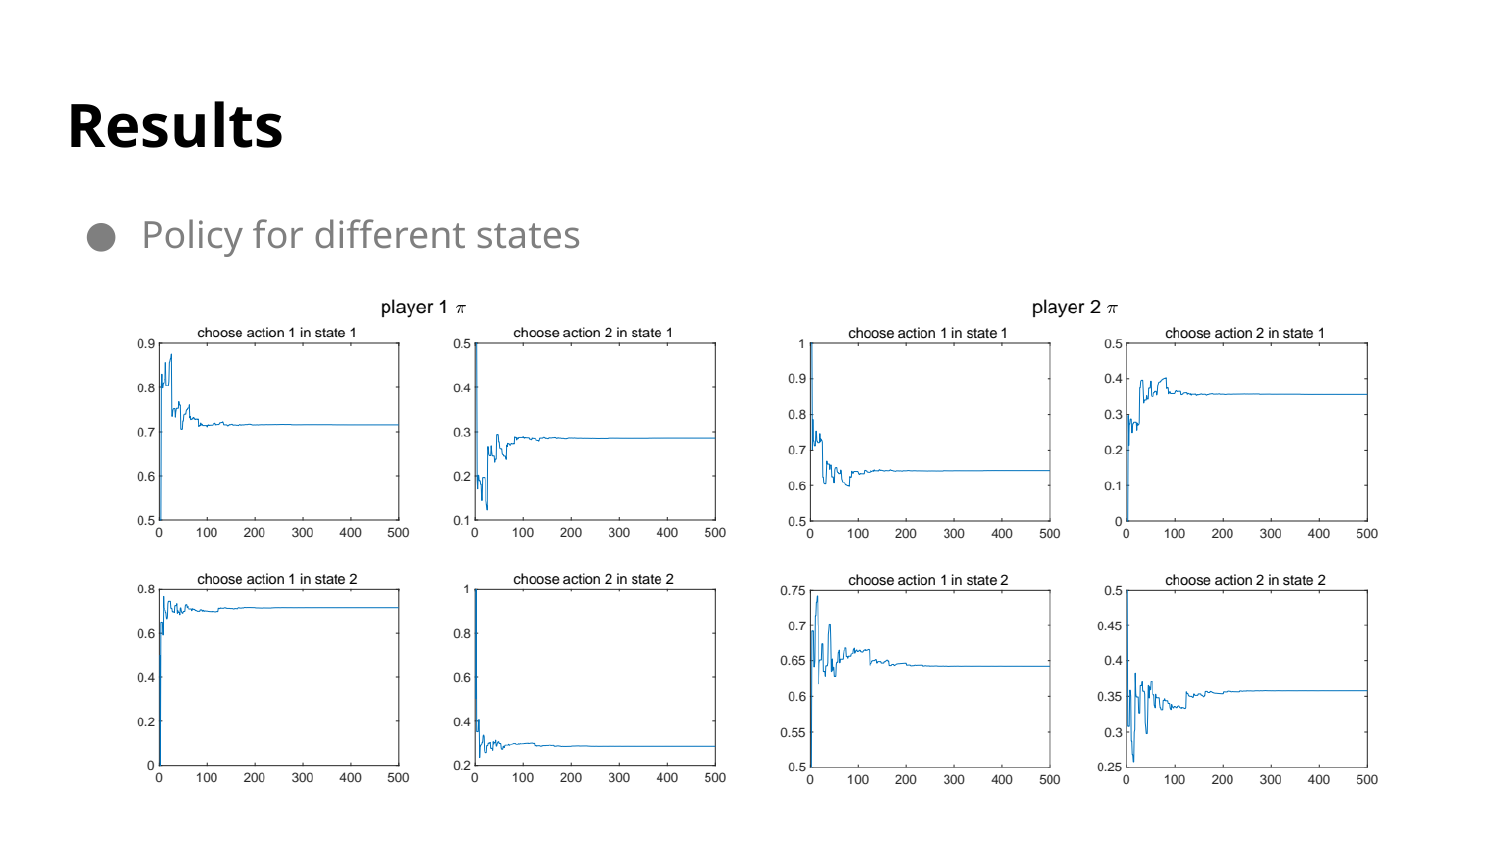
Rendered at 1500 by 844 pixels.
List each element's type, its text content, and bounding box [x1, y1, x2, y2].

title Results [51, 72, 1449, 176]
picture [65, 282, 1435, 822]
list Policy for different states [51, 189, 1449, 750]
